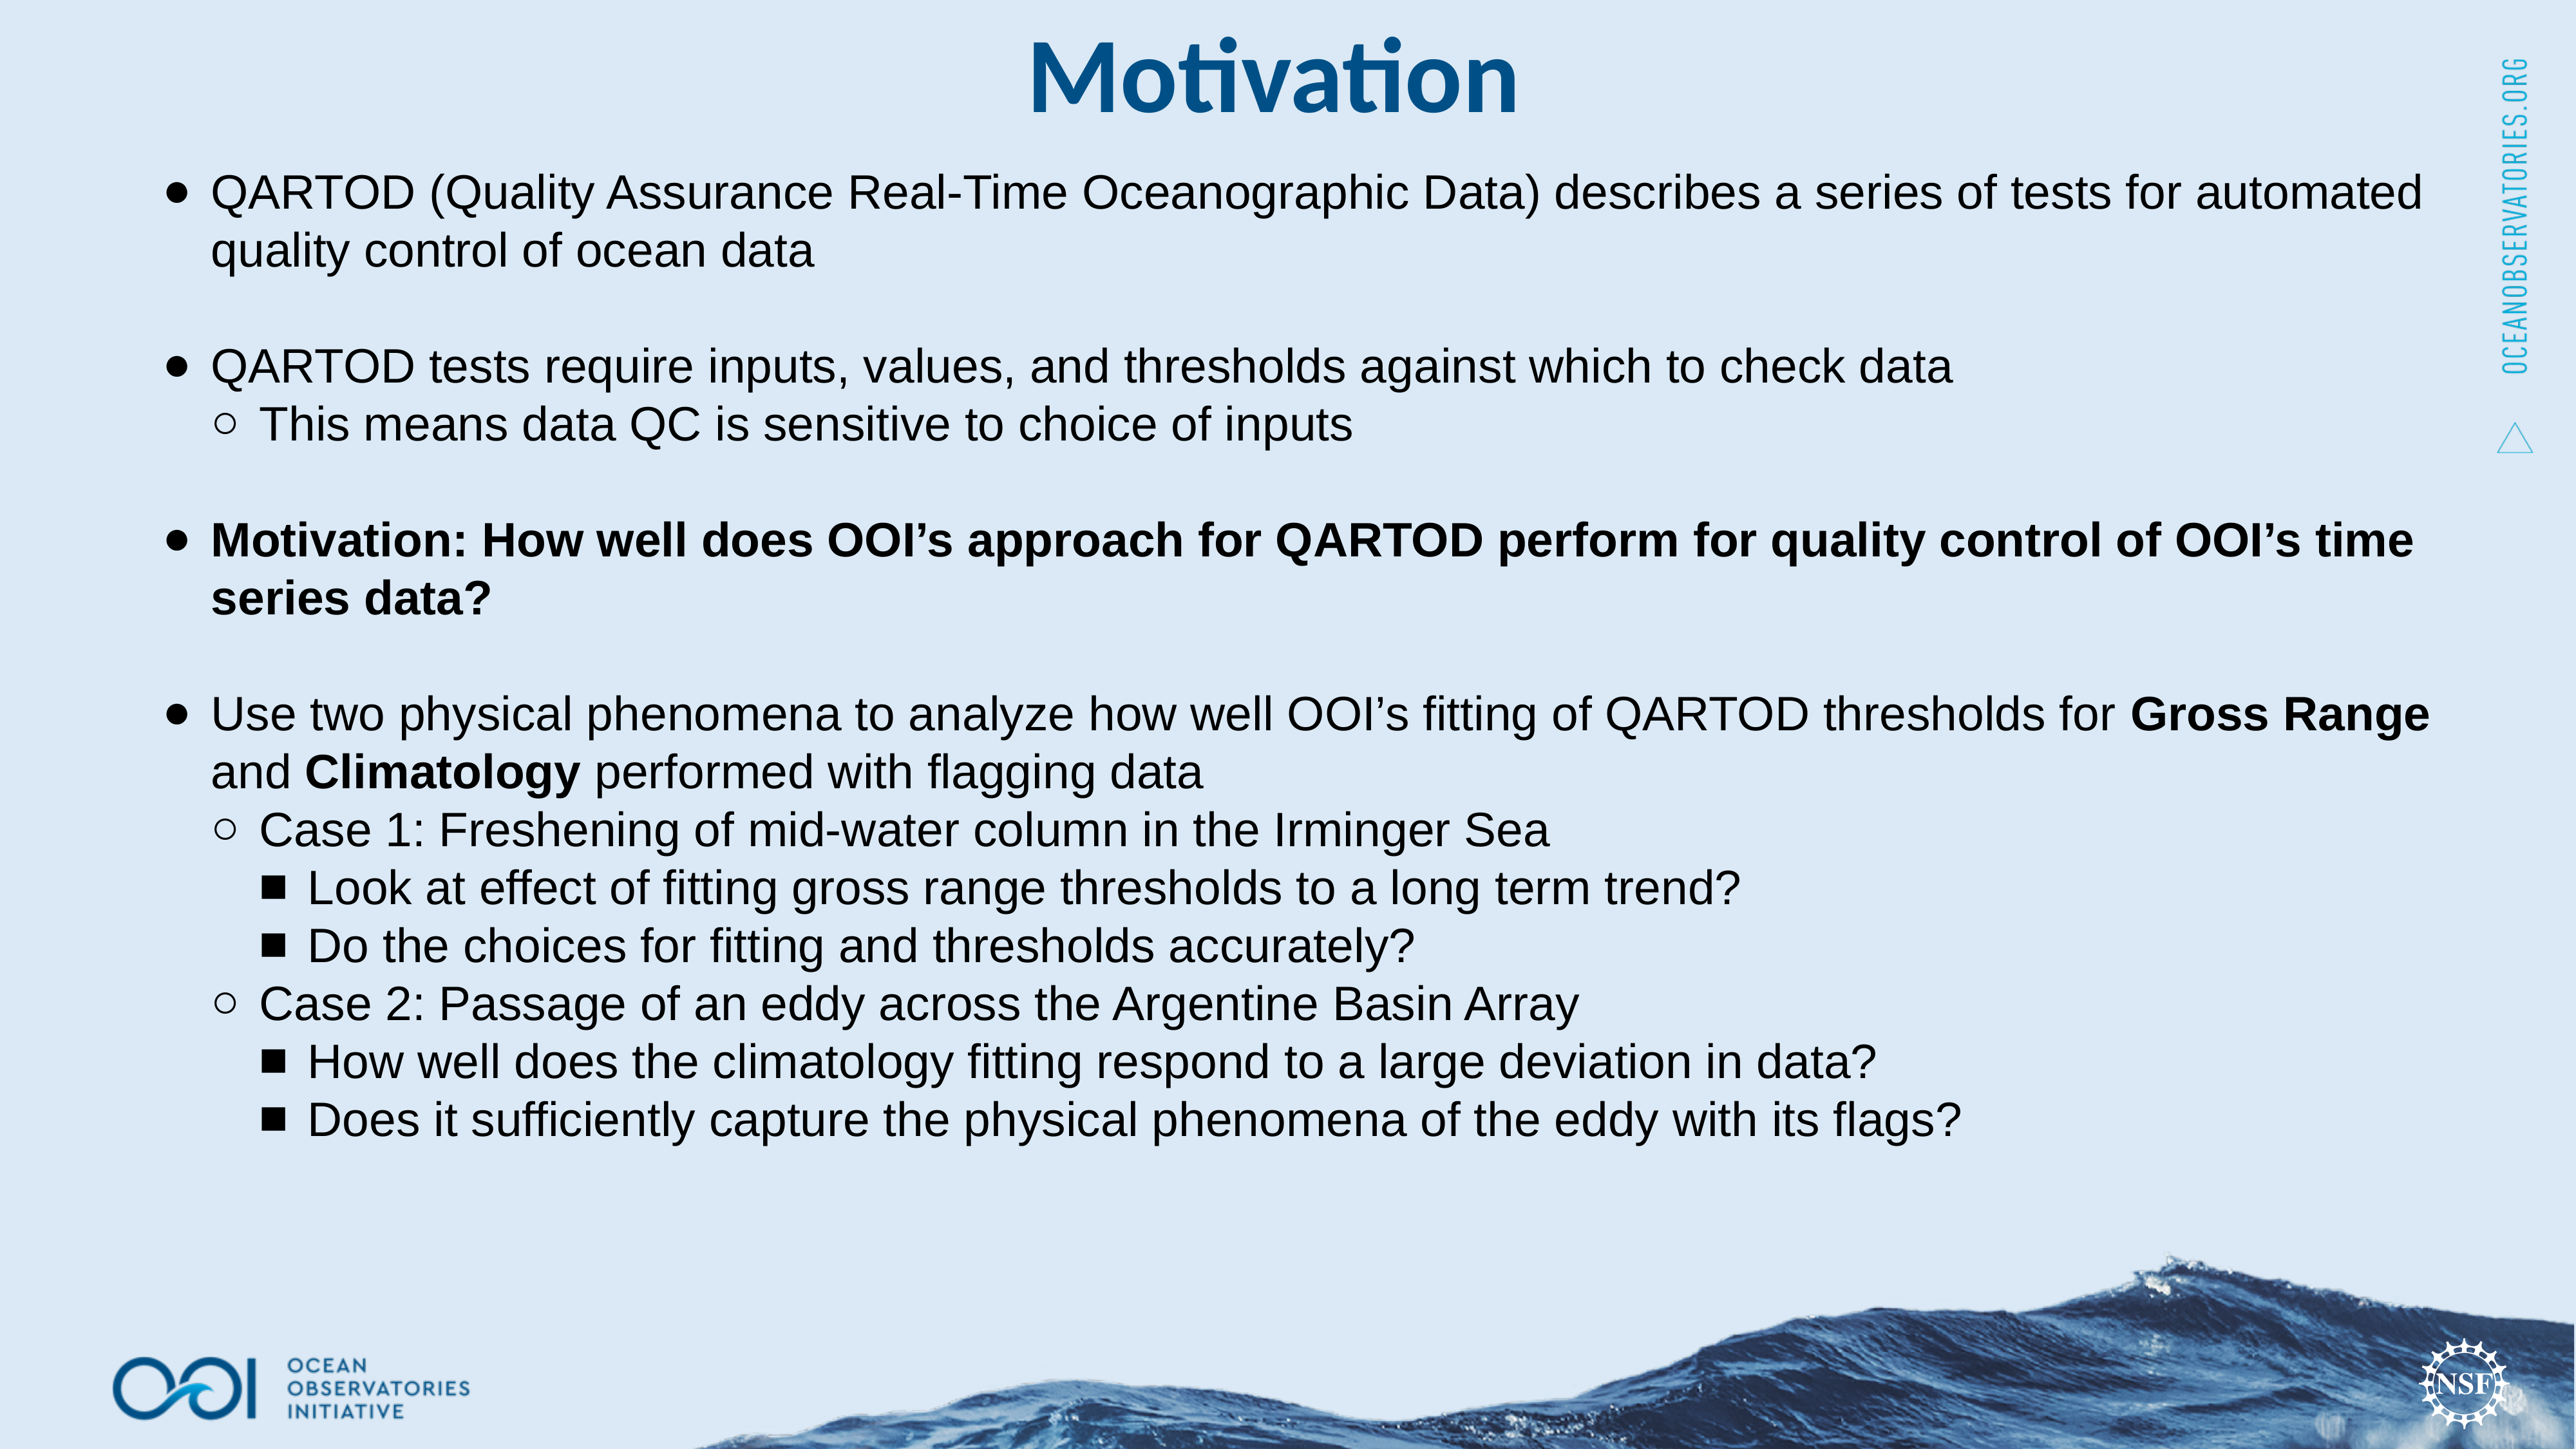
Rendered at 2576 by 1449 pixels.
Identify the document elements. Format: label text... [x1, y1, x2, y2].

picture [0, 1217, 2575, 1449]
picture [2496, 58, 2534, 455]
list QARTOD (Quality Assurance Real-Time Oceanographic Data) describes a series of tests for automated quality control of ocean data QARTOD tests require inputs, values, and thresholds against which to check data This means data QC is sensitive to choice of inputs Motivation: How well does OOI’s approach for QARTOD perform for quality control of OOI’s time series data? Use two physical phenomena to analyze how well OOI’s fitting of QARTOD thresholds for Gross Range and Climatology performed with flagging data Case 1: Freshening of mid-water column in the Irminger Sea Look at effect of fitting gross range thresholds to a long term trend? Do the choices for fitting and thresholds accurately? Case 2: Passage of an eddy across the Argentine Basin Array How well does the climatology fitting respond to a large deviation in data? Does it sufficiently capture the physical phenomena of the eddy with its flags? [114, 160, 2433, 1414]
text_box Motivation [198, 0, 2349, 140]
